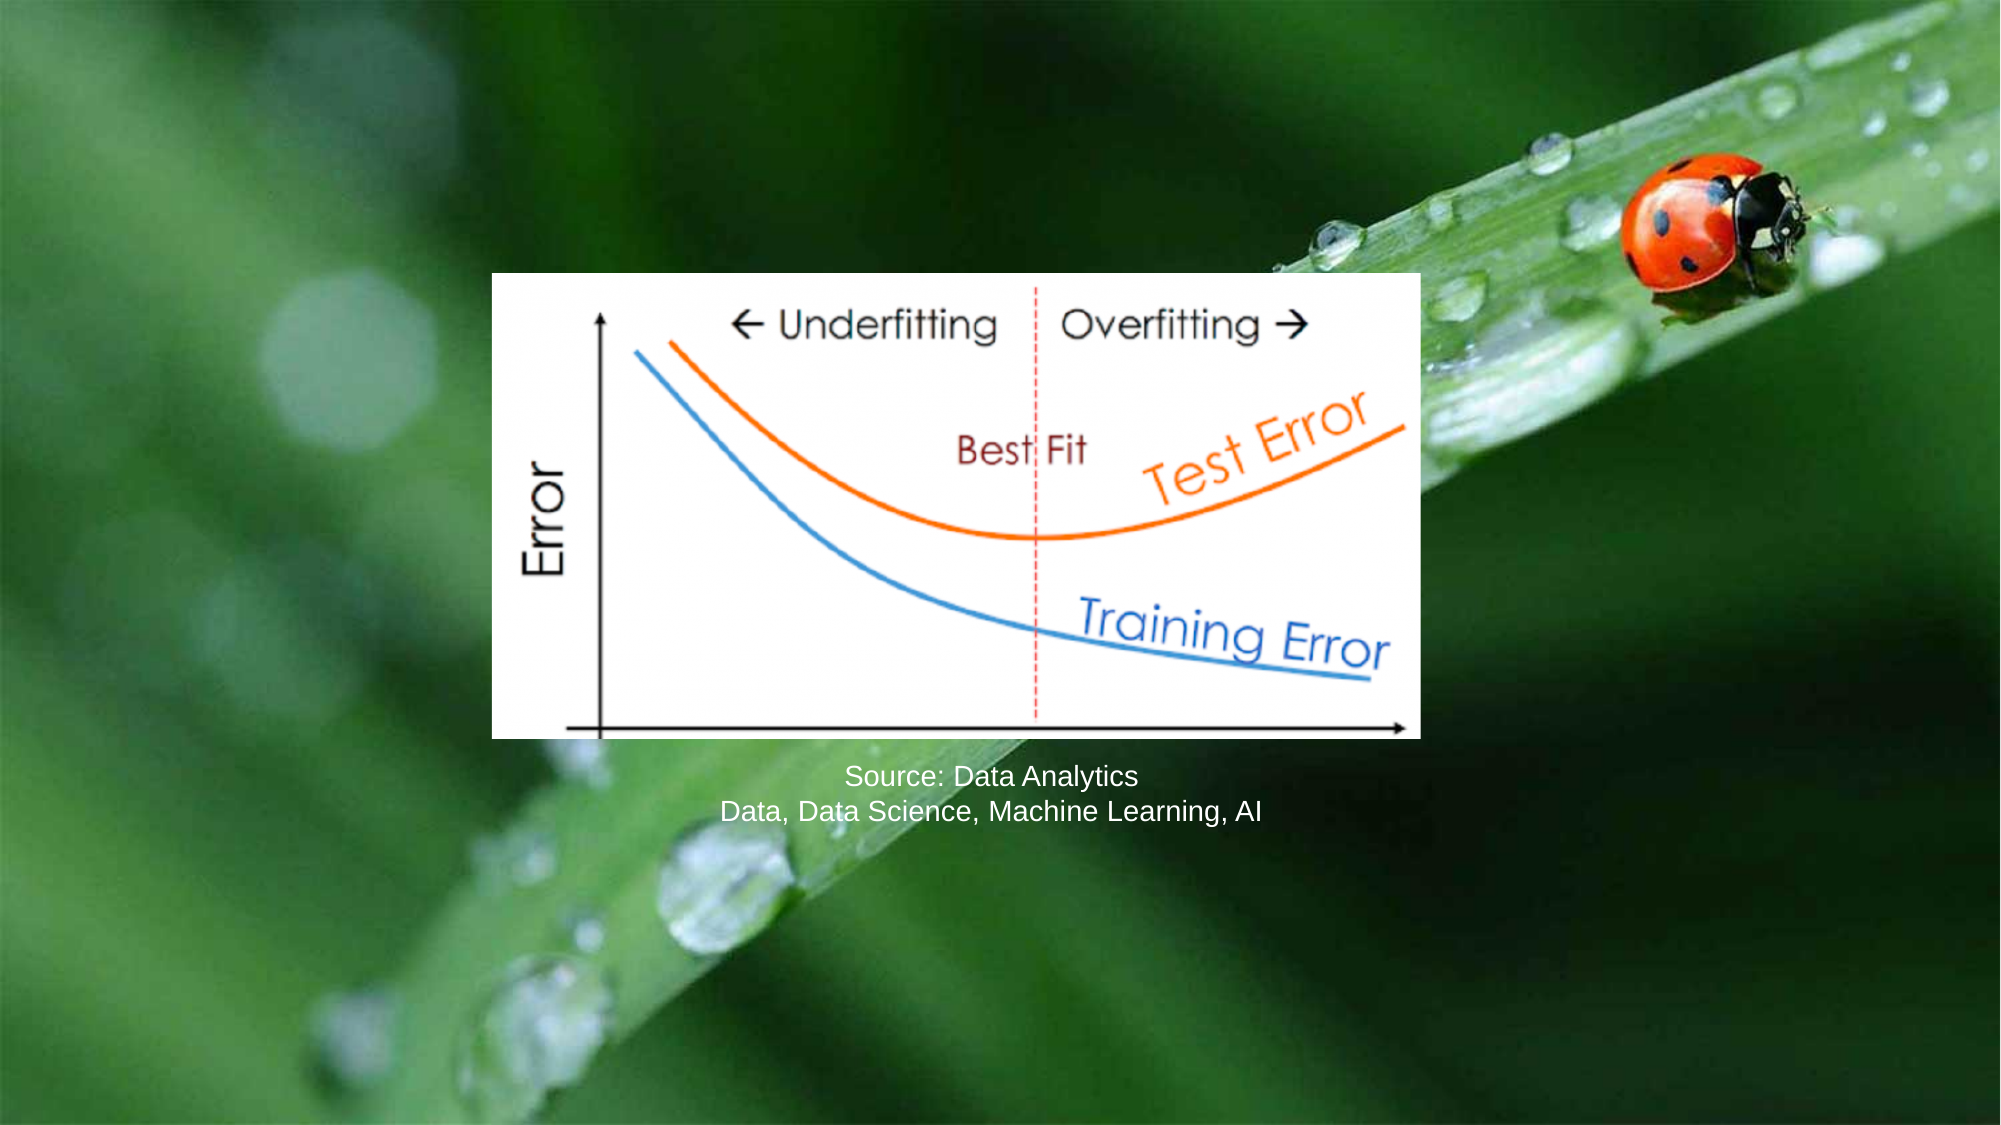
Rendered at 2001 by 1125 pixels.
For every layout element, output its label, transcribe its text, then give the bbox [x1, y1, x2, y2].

picture [0, 0, 2001, 1125]
text_box Source: Data Analytics Data, Data Science, Machine Learning, AI [491, 749, 1492, 835]
